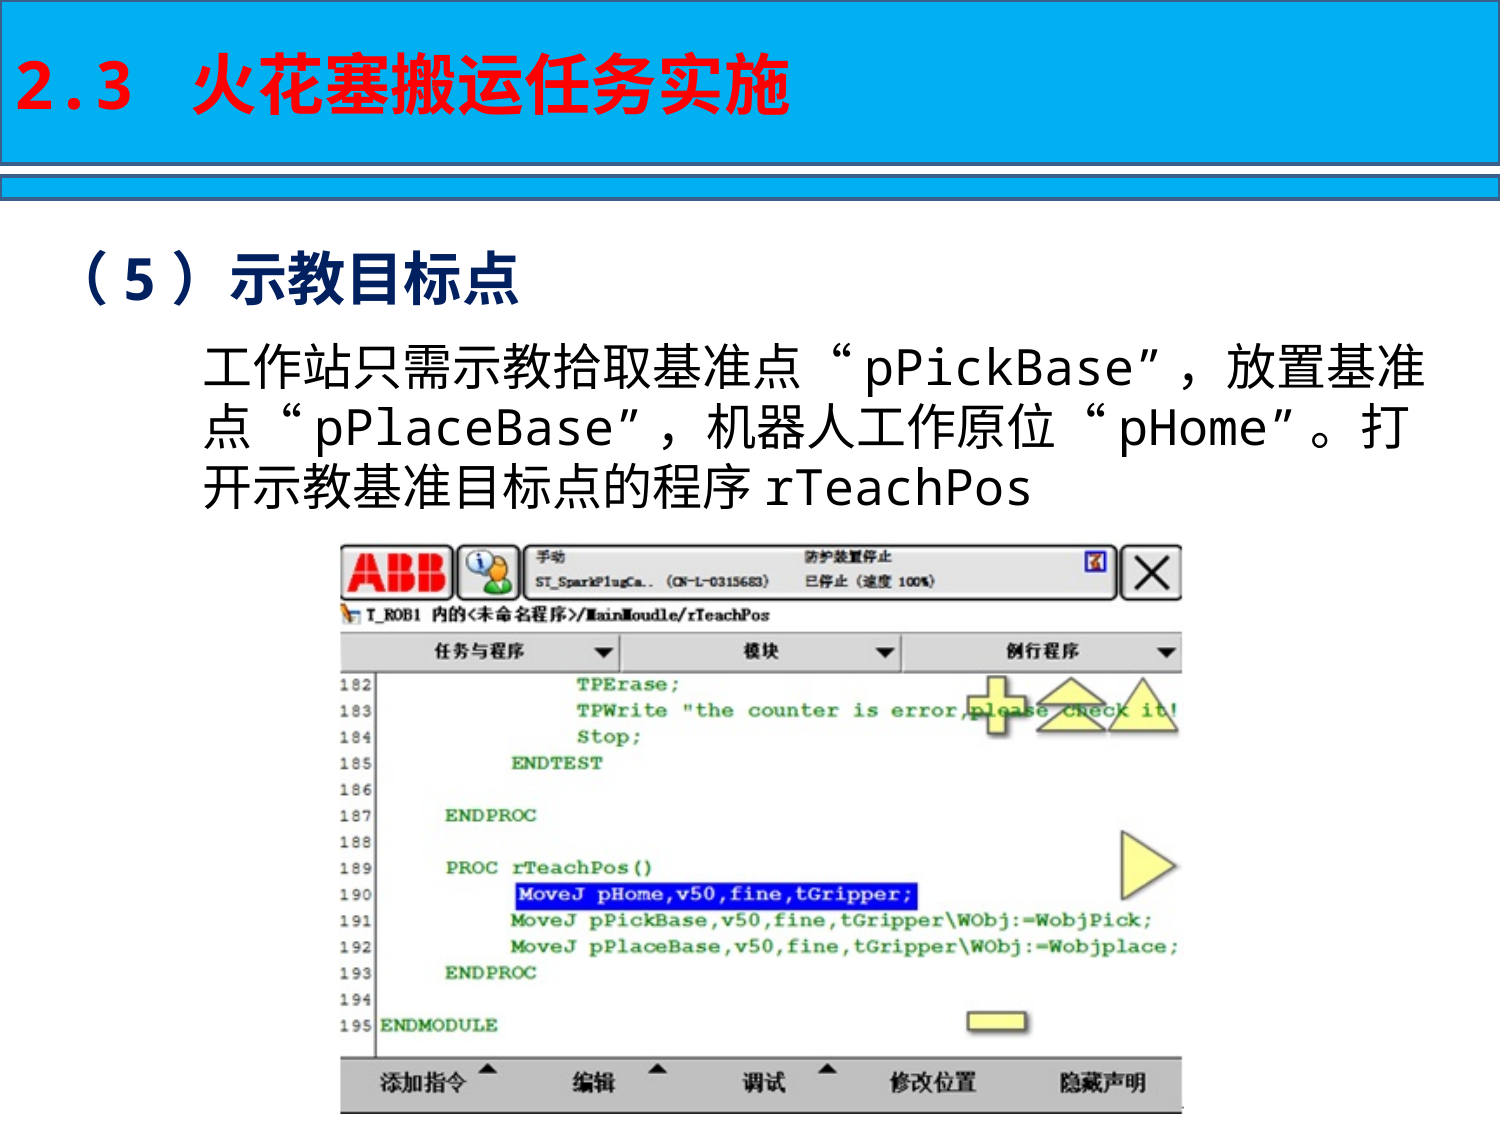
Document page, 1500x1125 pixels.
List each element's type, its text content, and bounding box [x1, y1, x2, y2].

text_box （5）示教目标点 [35, 234, 598, 320]
text_box 工作站只需示教拾取基准点“pPickBase”，放置基准点“pPlaceBase”，机器人工作原位“pHome”。打开示教基准目标点的程序rTeachPos [187, 328, 1465, 523]
picture [339, 540, 1184, 1114]
text_box [0, 174, 1500, 201]
text_box 2.3 火花塞搬运任务实施 [0, 35, 973, 130]
text_box [0, 0, 1500, 166]
